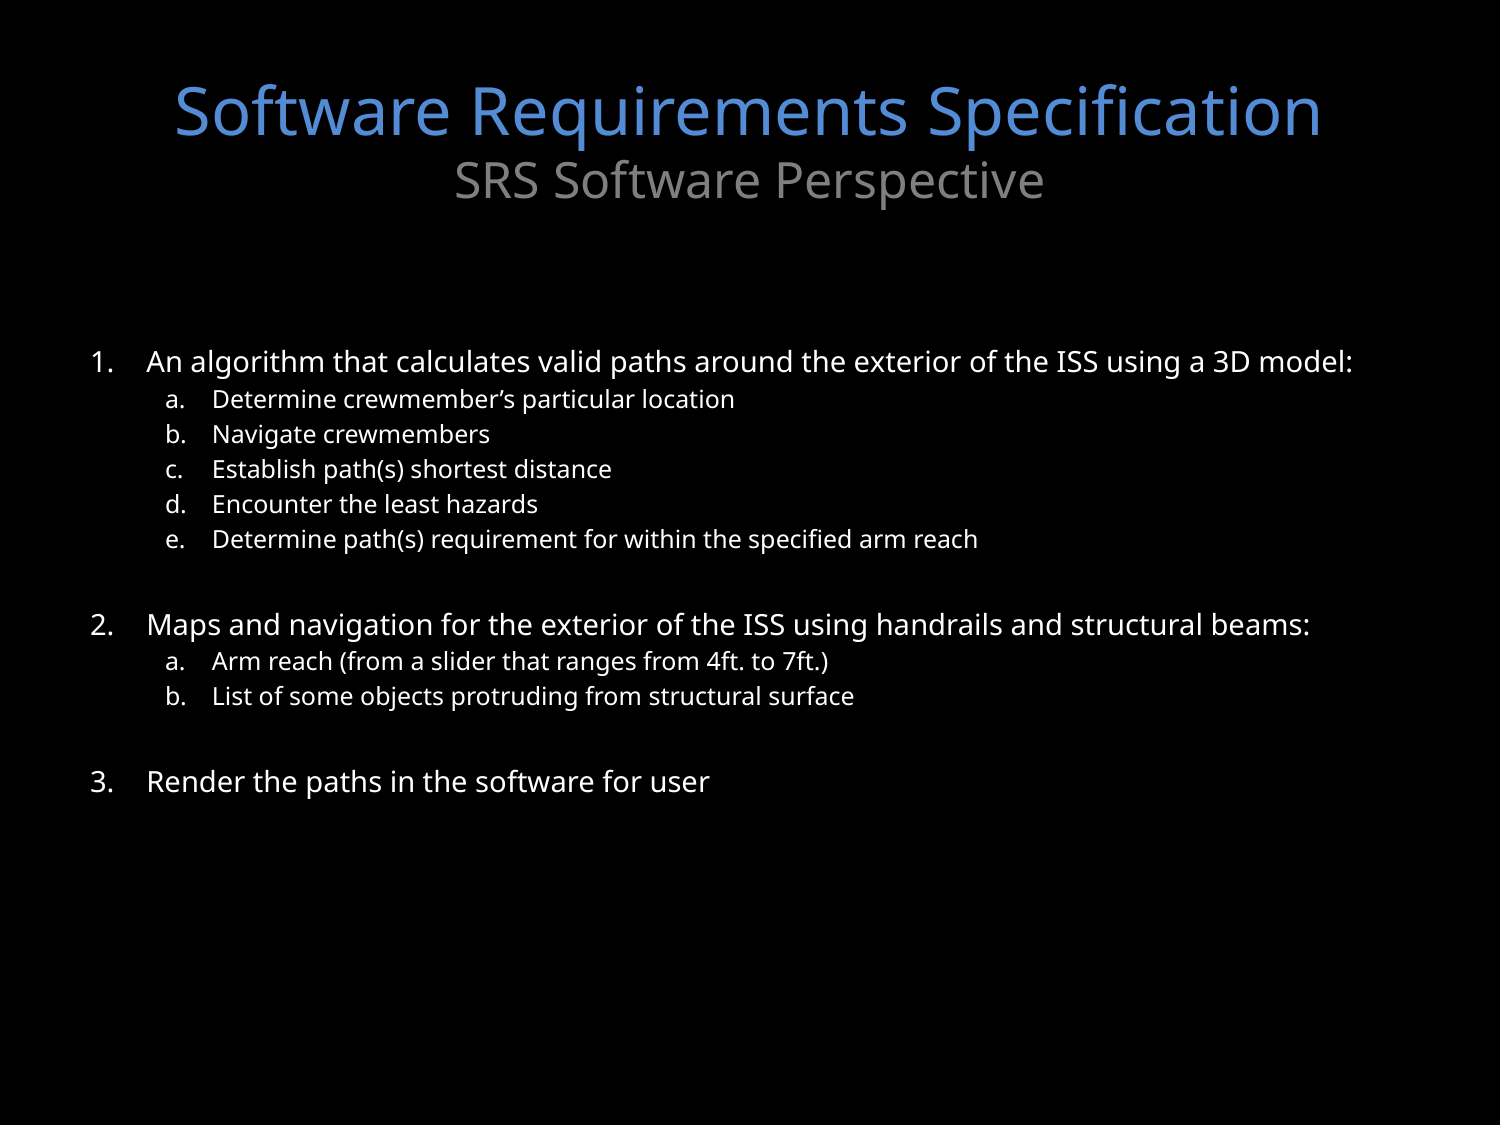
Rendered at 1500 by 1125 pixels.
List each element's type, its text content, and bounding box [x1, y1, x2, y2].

list An algorithm that calculates valid paths around the exterior of the ISS using a 3D model: Determine crewmember’s particular location Navigate crewmembers Establish path(s) shortest distance Encounter the least hazards Determine path(s) requirement for within the specified arm reach Maps and navigation for the exterior of the ISS using handrails and structural beams: Arm reach (from a slider that ranges from 4ft. to 7ft.) List of some objects protruding from structural surface Render the paths in the software for user [75, 290, 1425, 1005]
title Software Requirements Specification SRS Software Perspective [75, 45, 1425, 233]
